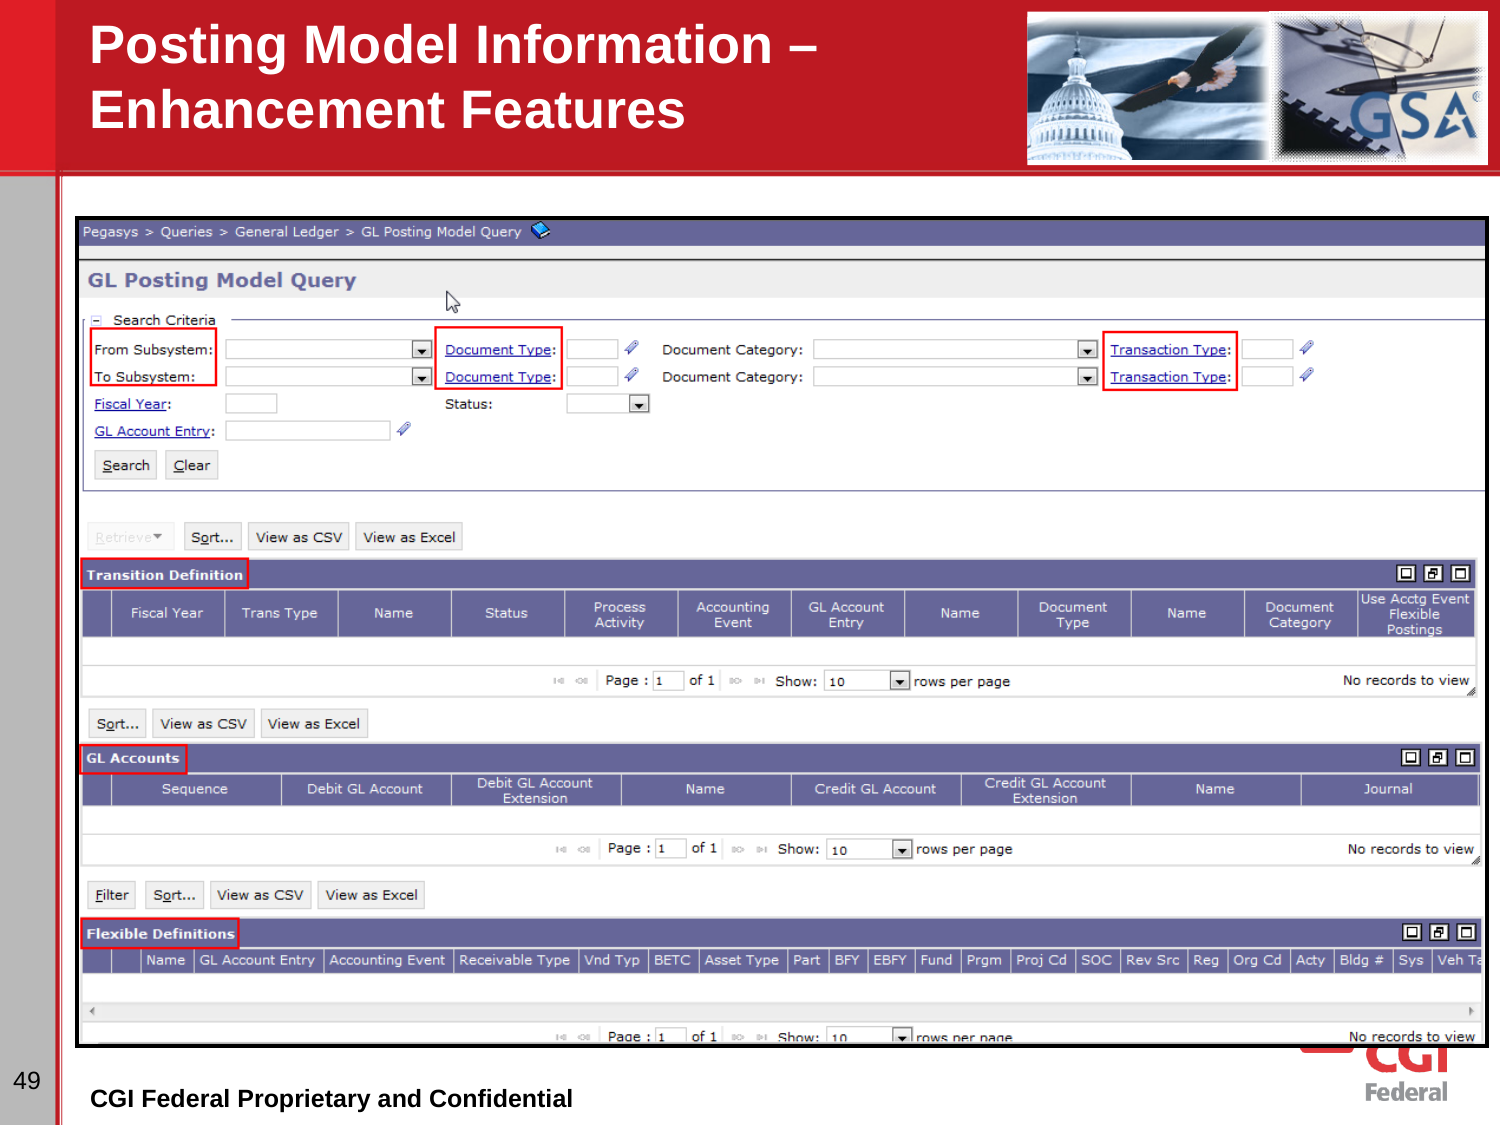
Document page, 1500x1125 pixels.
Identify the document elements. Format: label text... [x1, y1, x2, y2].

slide_number 49 [0, 1024, 59, 1103]
picture [0, 0, 1500, 1125]
footer CGI Federal Proprietary and Confidential [74, 1074, 1226, 1125]
picture [78, 219, 1486, 1045]
picture [1300, 1048, 1447, 1101]
title Posting Model Information – Enhancement Features [74, 54, 1286, 147]
